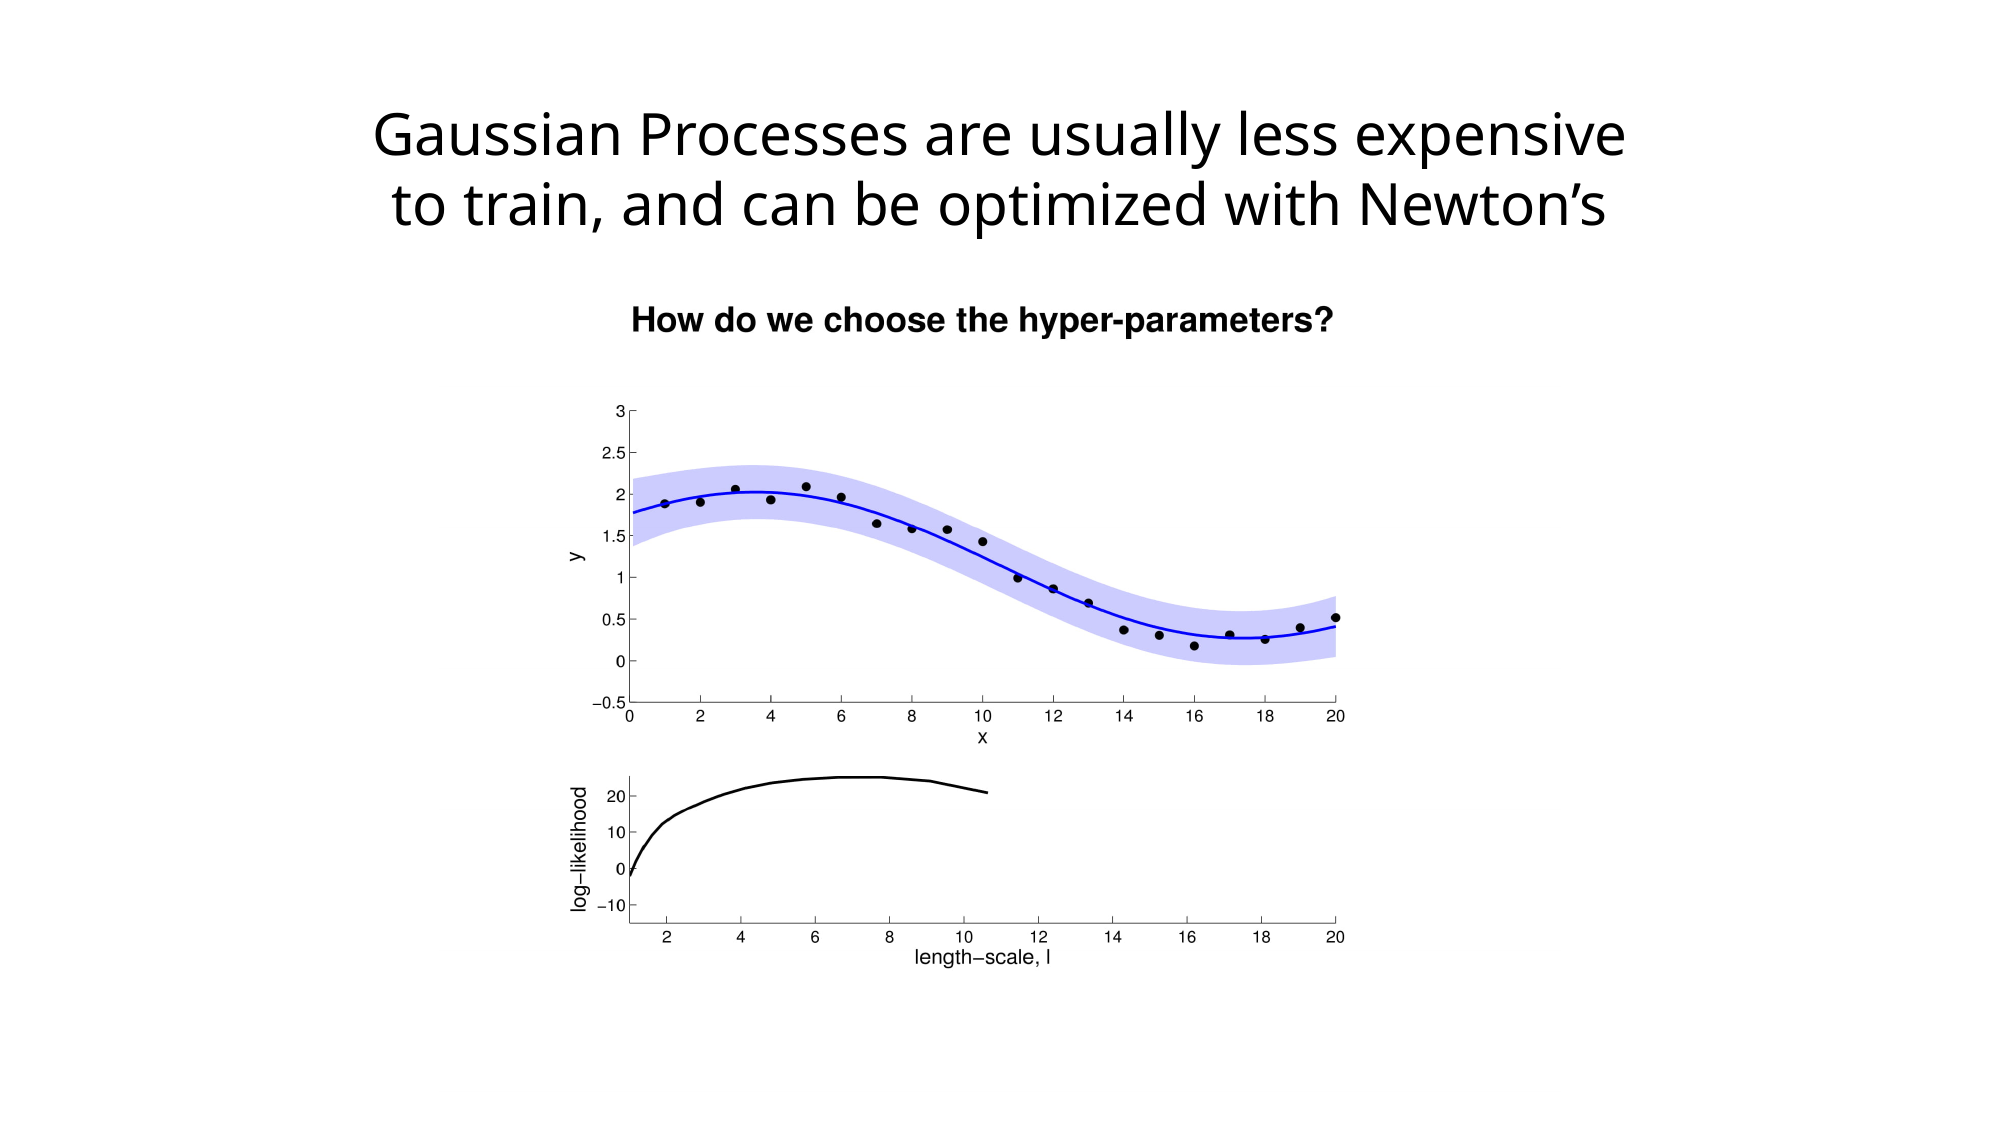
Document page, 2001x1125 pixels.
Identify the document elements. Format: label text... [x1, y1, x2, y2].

text_box Gaussian Processes are usually less expensive to train, and can be optimized with Newton’s Method. [335, 89, 1665, 315]
picture [438, 245, 1561, 1092]
